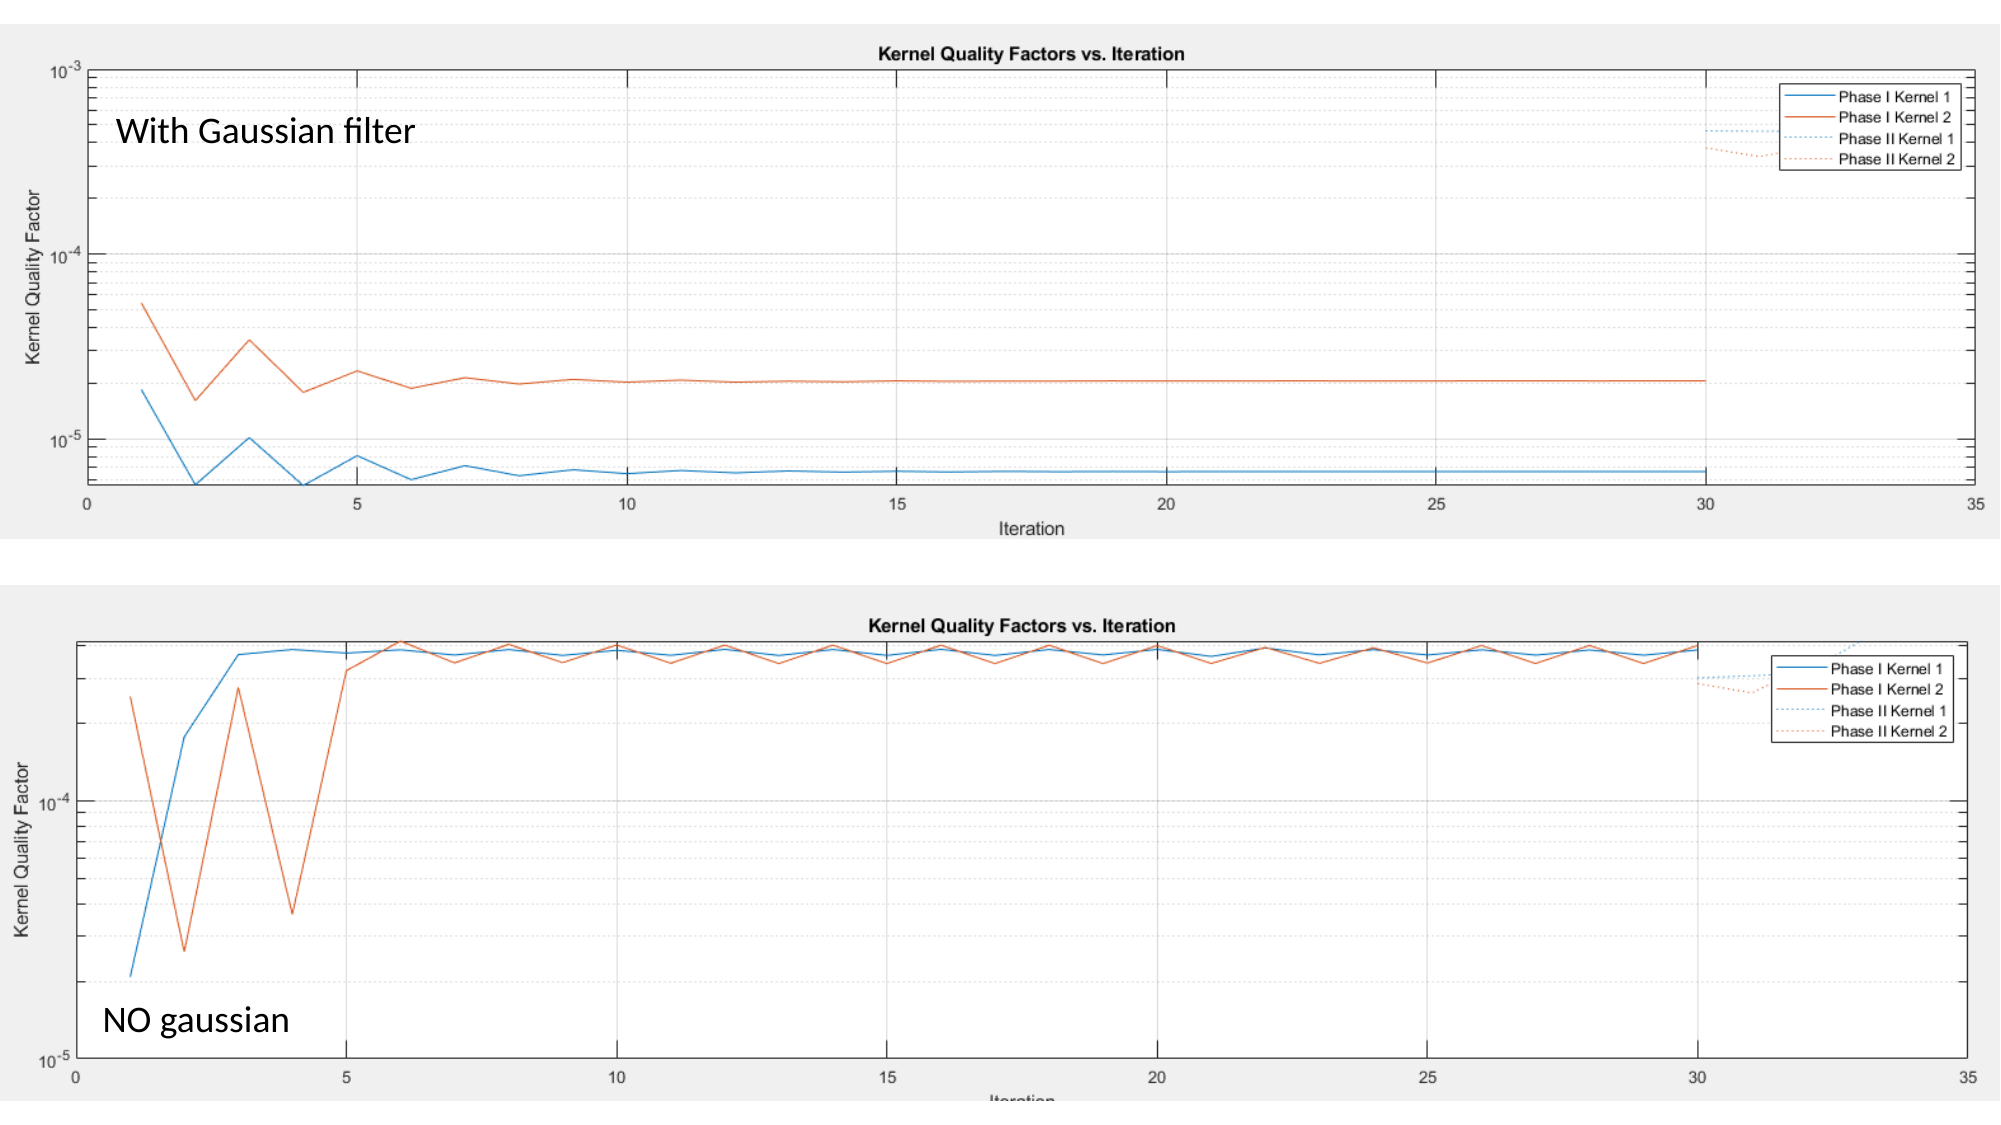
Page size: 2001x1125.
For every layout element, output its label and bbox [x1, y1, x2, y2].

text_box [0, 24, 2000, 1101]
